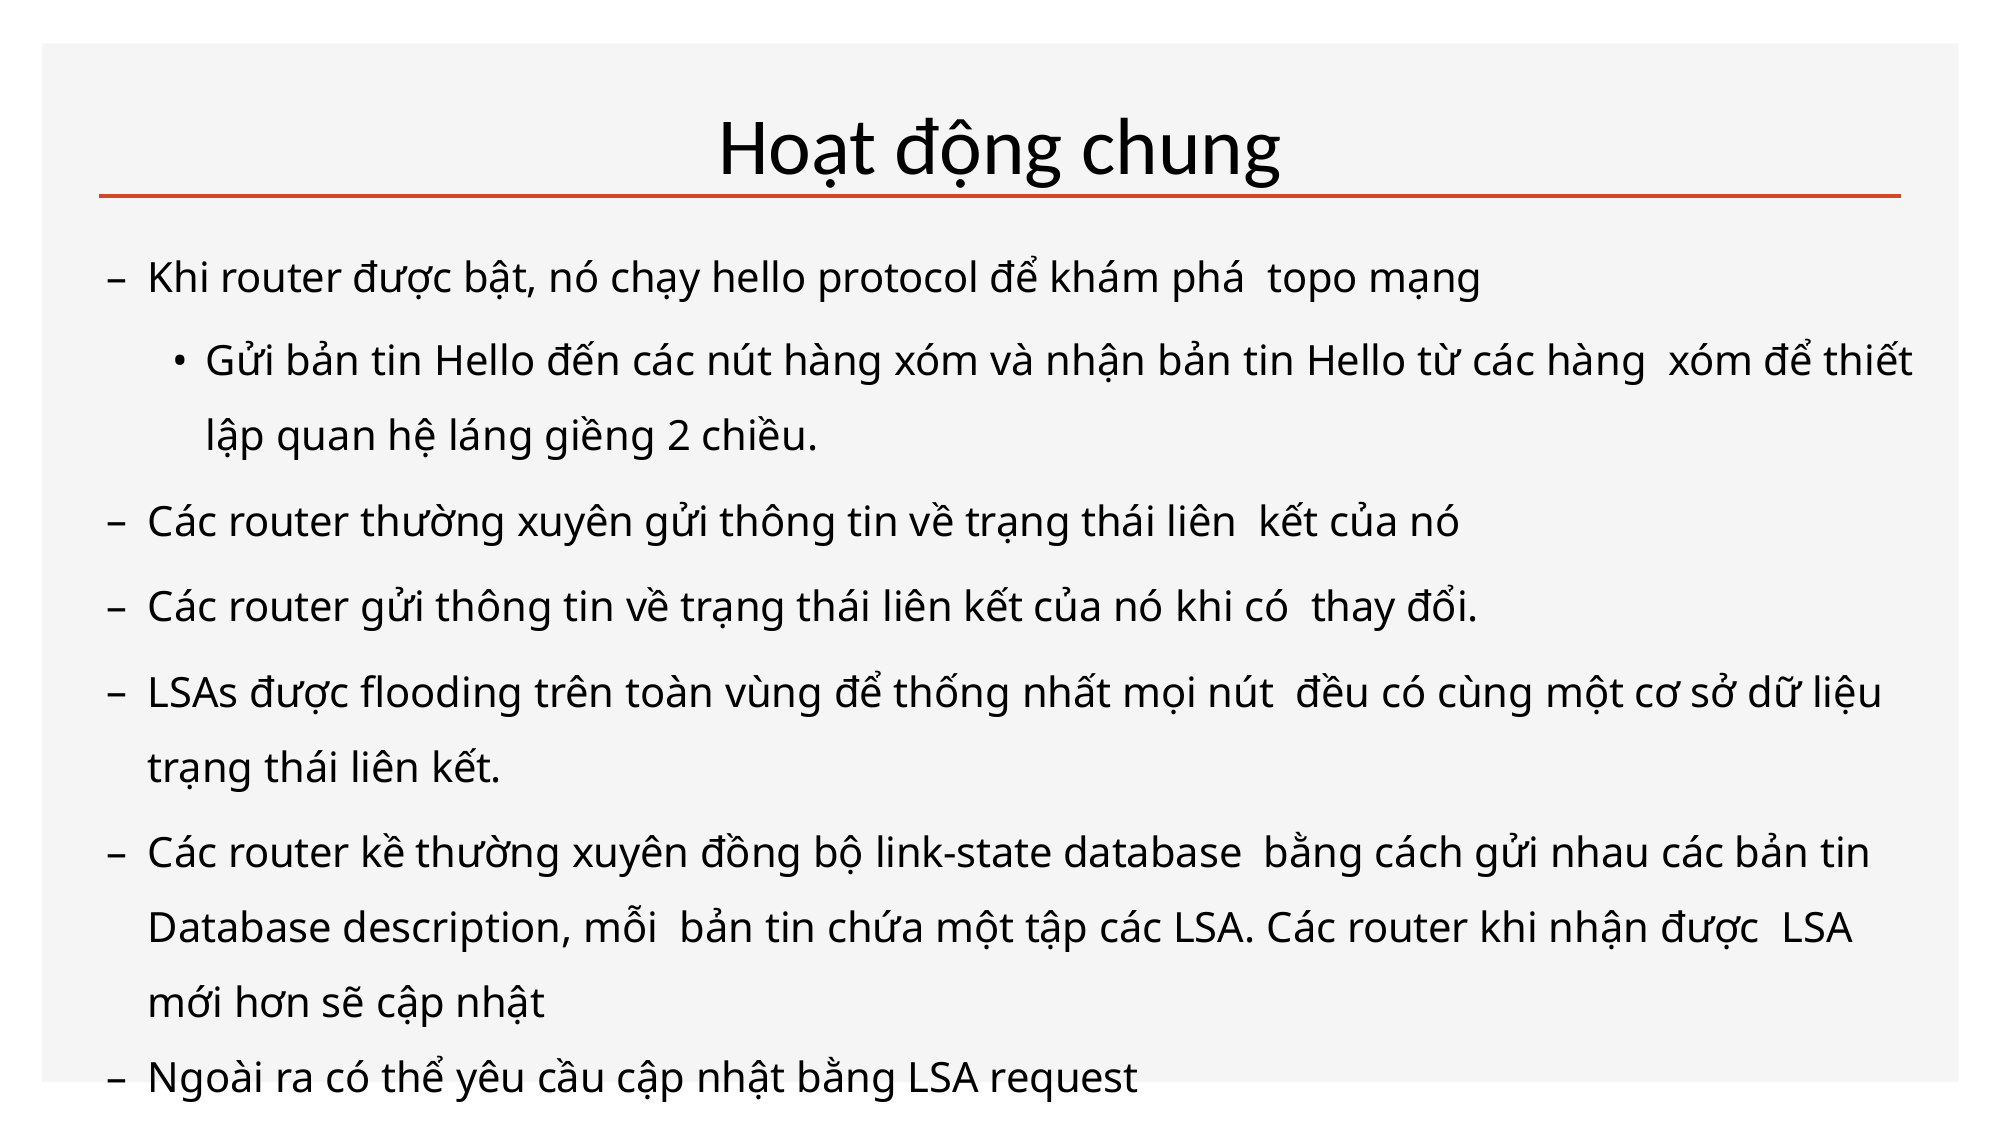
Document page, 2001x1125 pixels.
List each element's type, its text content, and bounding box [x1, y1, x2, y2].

text_box Khi router được bật, nó chạy hello protocol để khám phá topo mạng Gửi bản tin Hello đến các nút hàng xóm và nhận bản tin Hello từ các hàng xóm để thiết lập quan hệ láng giềng 2 chiều. Các router thường xuyên gửi thông tin về trạng thái liên kết của nó Các router gửi thông tin về trạng thái liên kết của nó khi có thay đổi. LSAs được flooding trên toàn vùng để thống nhất mọi nút đều có cùng một cơ sở dữ liệu trạng thái liên kết. Các router kề thường xuyên đồng bộ link-state database bằng cách gửi nhau các bản tin Database description, mỗi bản tin chứa một tập các LSA. Các router khi nhận được LSA mới hơn sẽ cập nhật Ngoài ra có thể yêu cầu cập nhật bằng LSA request [104, 213, 1943, 1102]
title Hoạt động chung [716, 1, 1284, 191]
